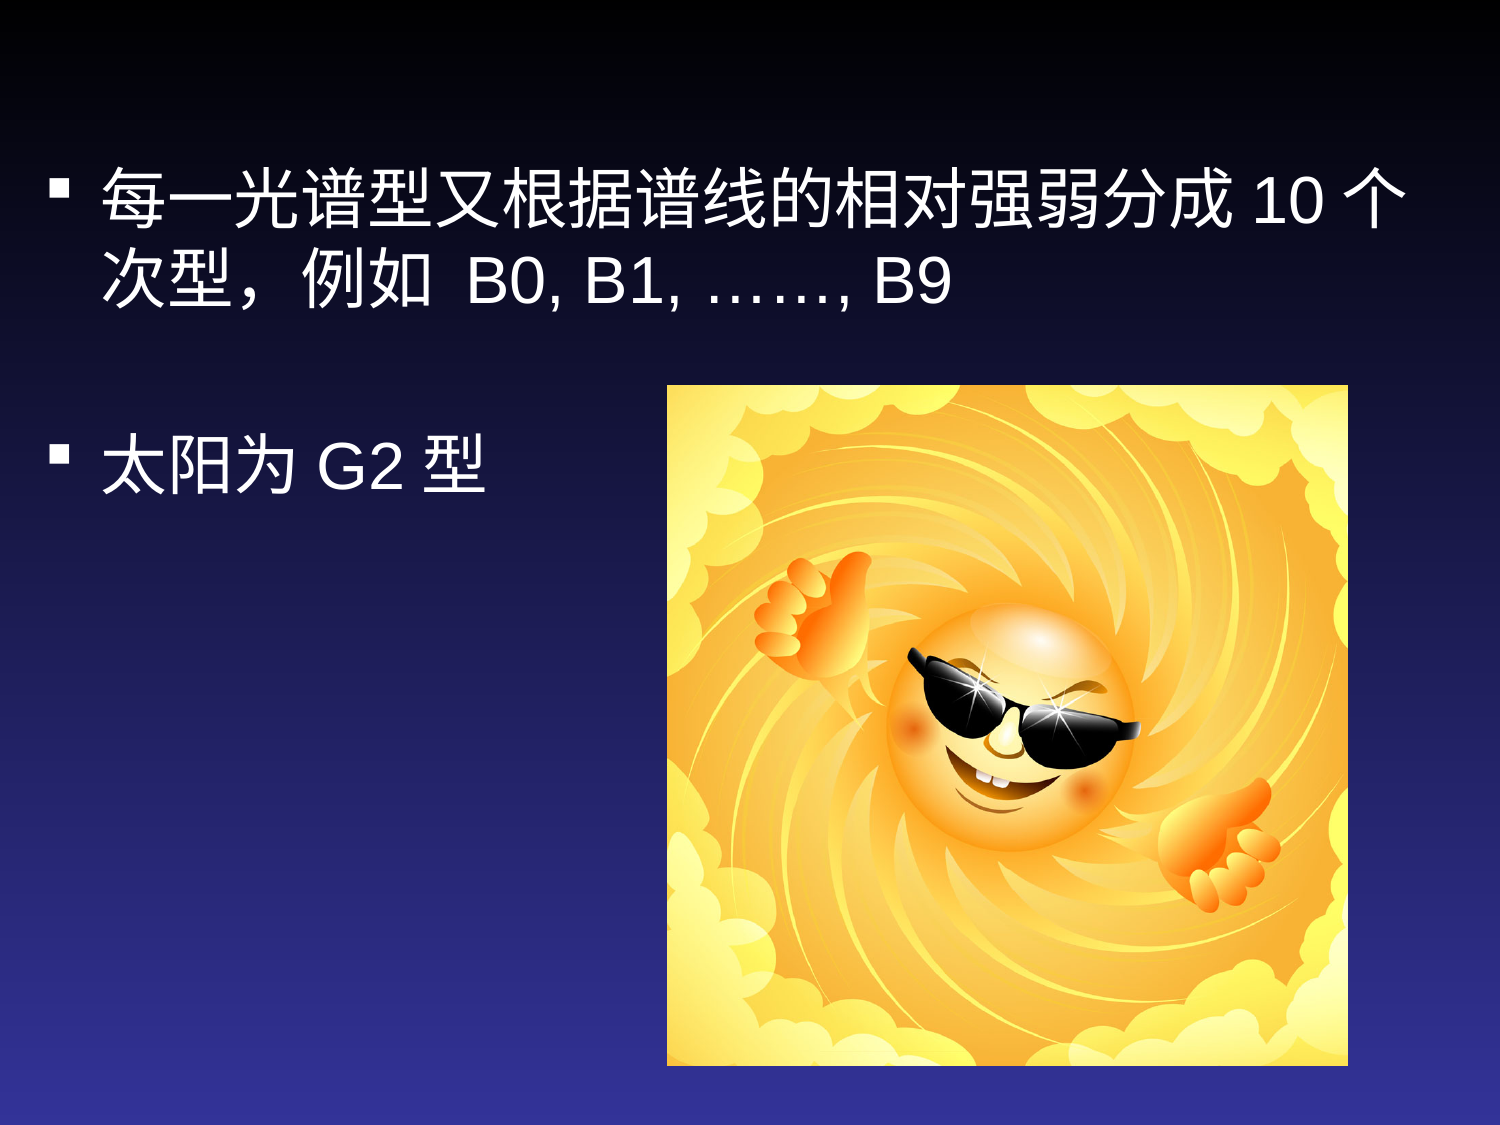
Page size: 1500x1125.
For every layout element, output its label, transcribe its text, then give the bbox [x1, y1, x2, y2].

picture [667, 385, 1349, 1067]
list 每一光谱型又根据谱线的相对强弱分成10个次型，例如 B0, B1, ……, B9 太阳为G2型 [29, 148, 1467, 1012]
